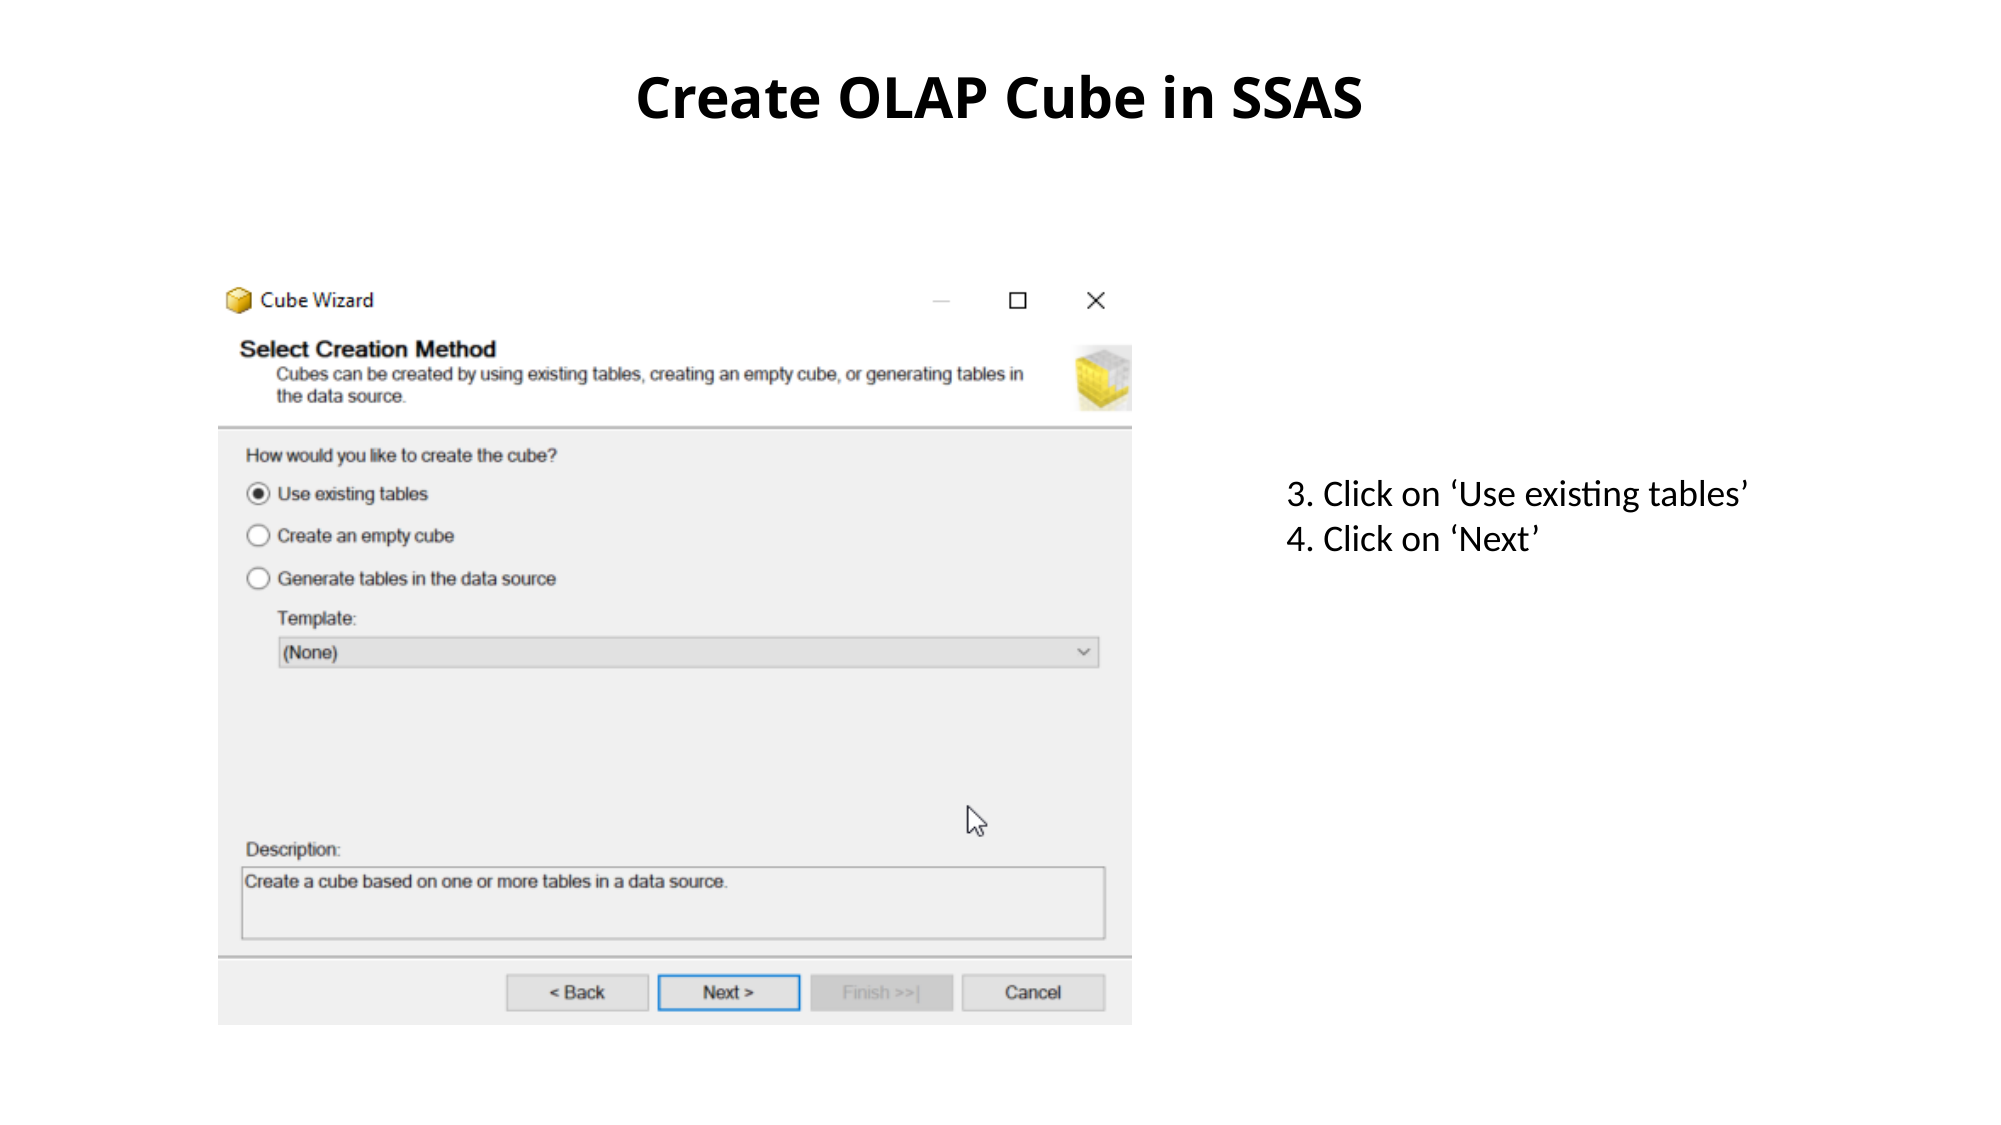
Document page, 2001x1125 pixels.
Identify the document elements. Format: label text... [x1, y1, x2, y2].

text_box 3. Click on ‘Use existing tables’ 4. Click on ‘Next’ [1271, 461, 1796, 567]
title Create OLAP Cube in SSAS [137, 61, 1863, 139]
picture [218, 281, 1132, 1025]
